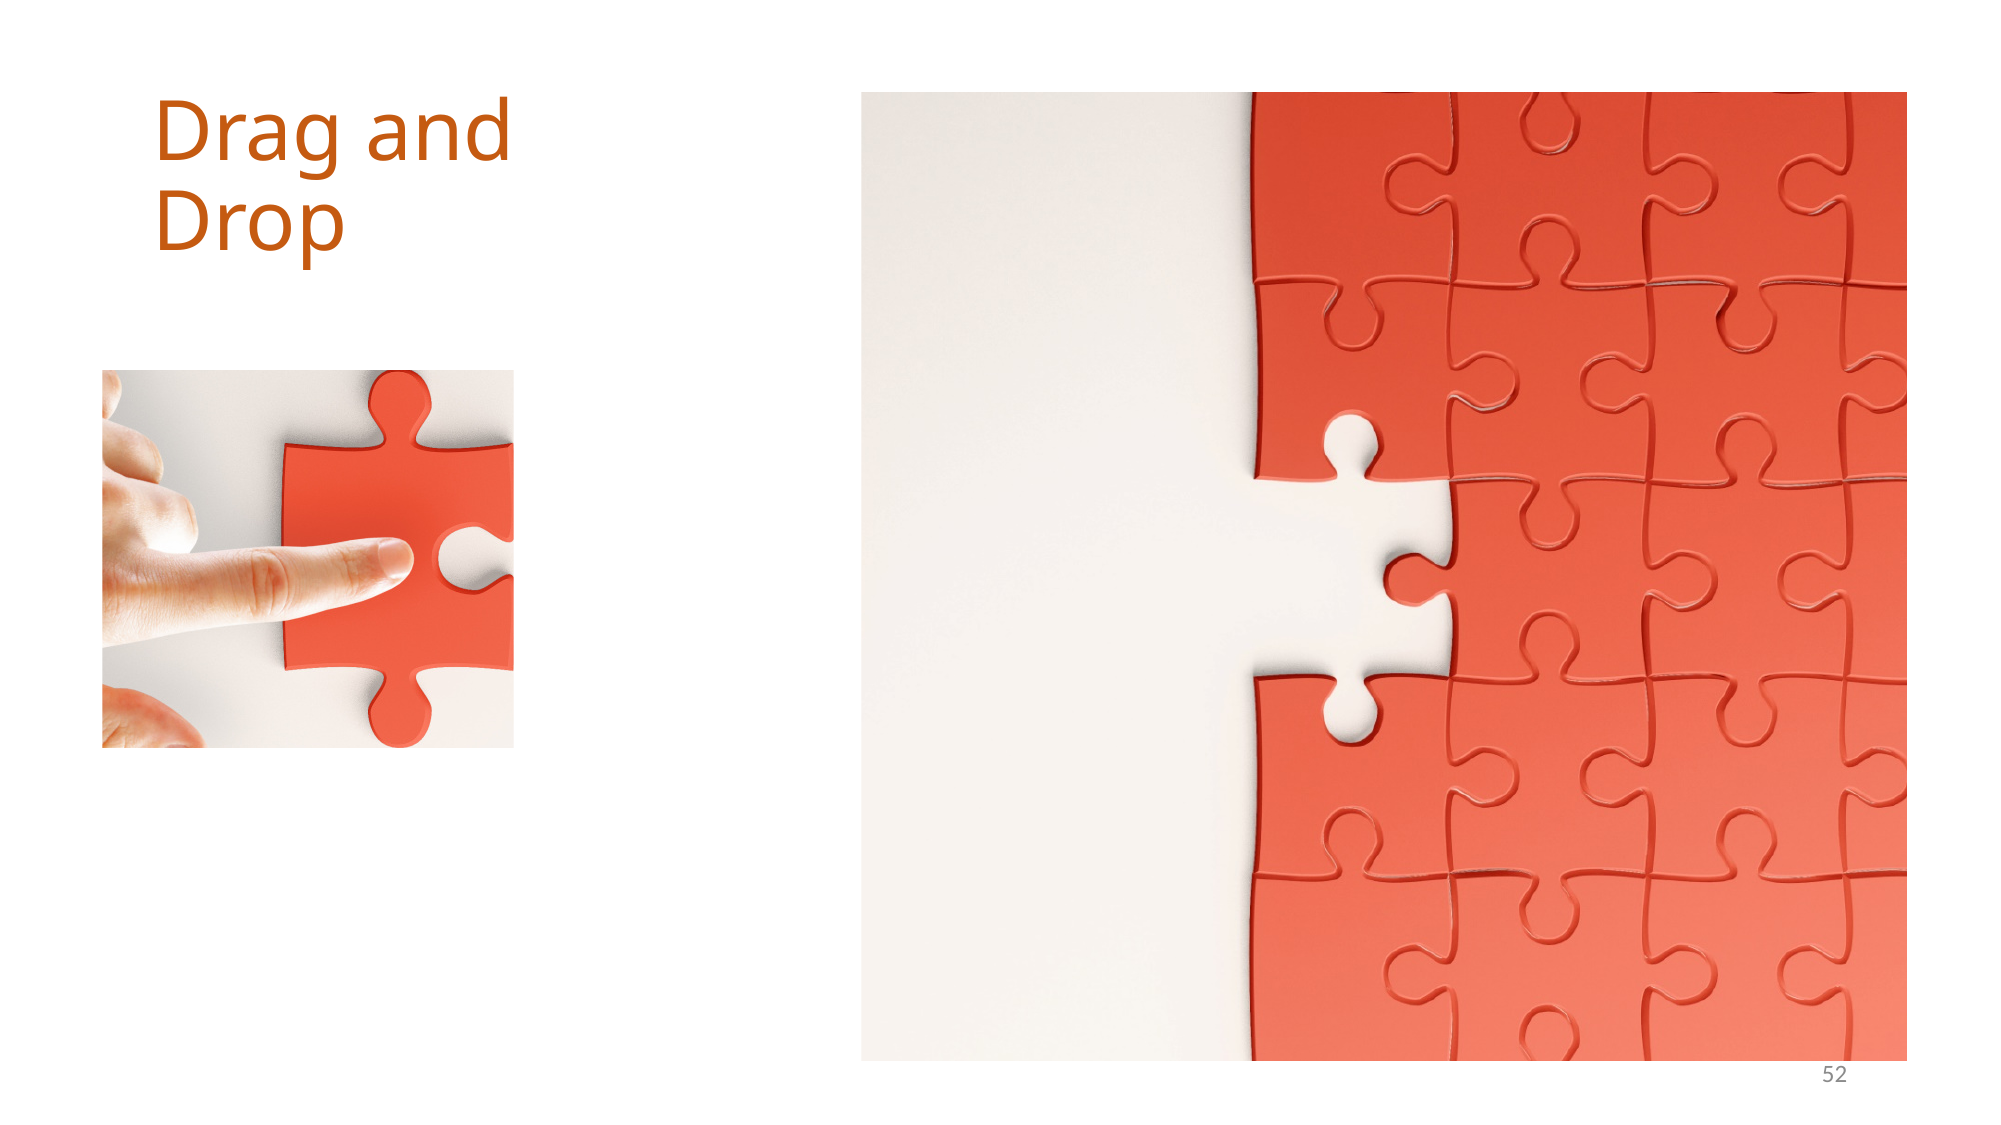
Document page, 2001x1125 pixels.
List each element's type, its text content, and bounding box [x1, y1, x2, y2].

picture [102, 370, 514, 748]
title Drag and Drop [137, 59, 698, 298]
slide_number 52 [1412, 1061, 1863, 1103]
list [861, 90, 1907, 1061]
